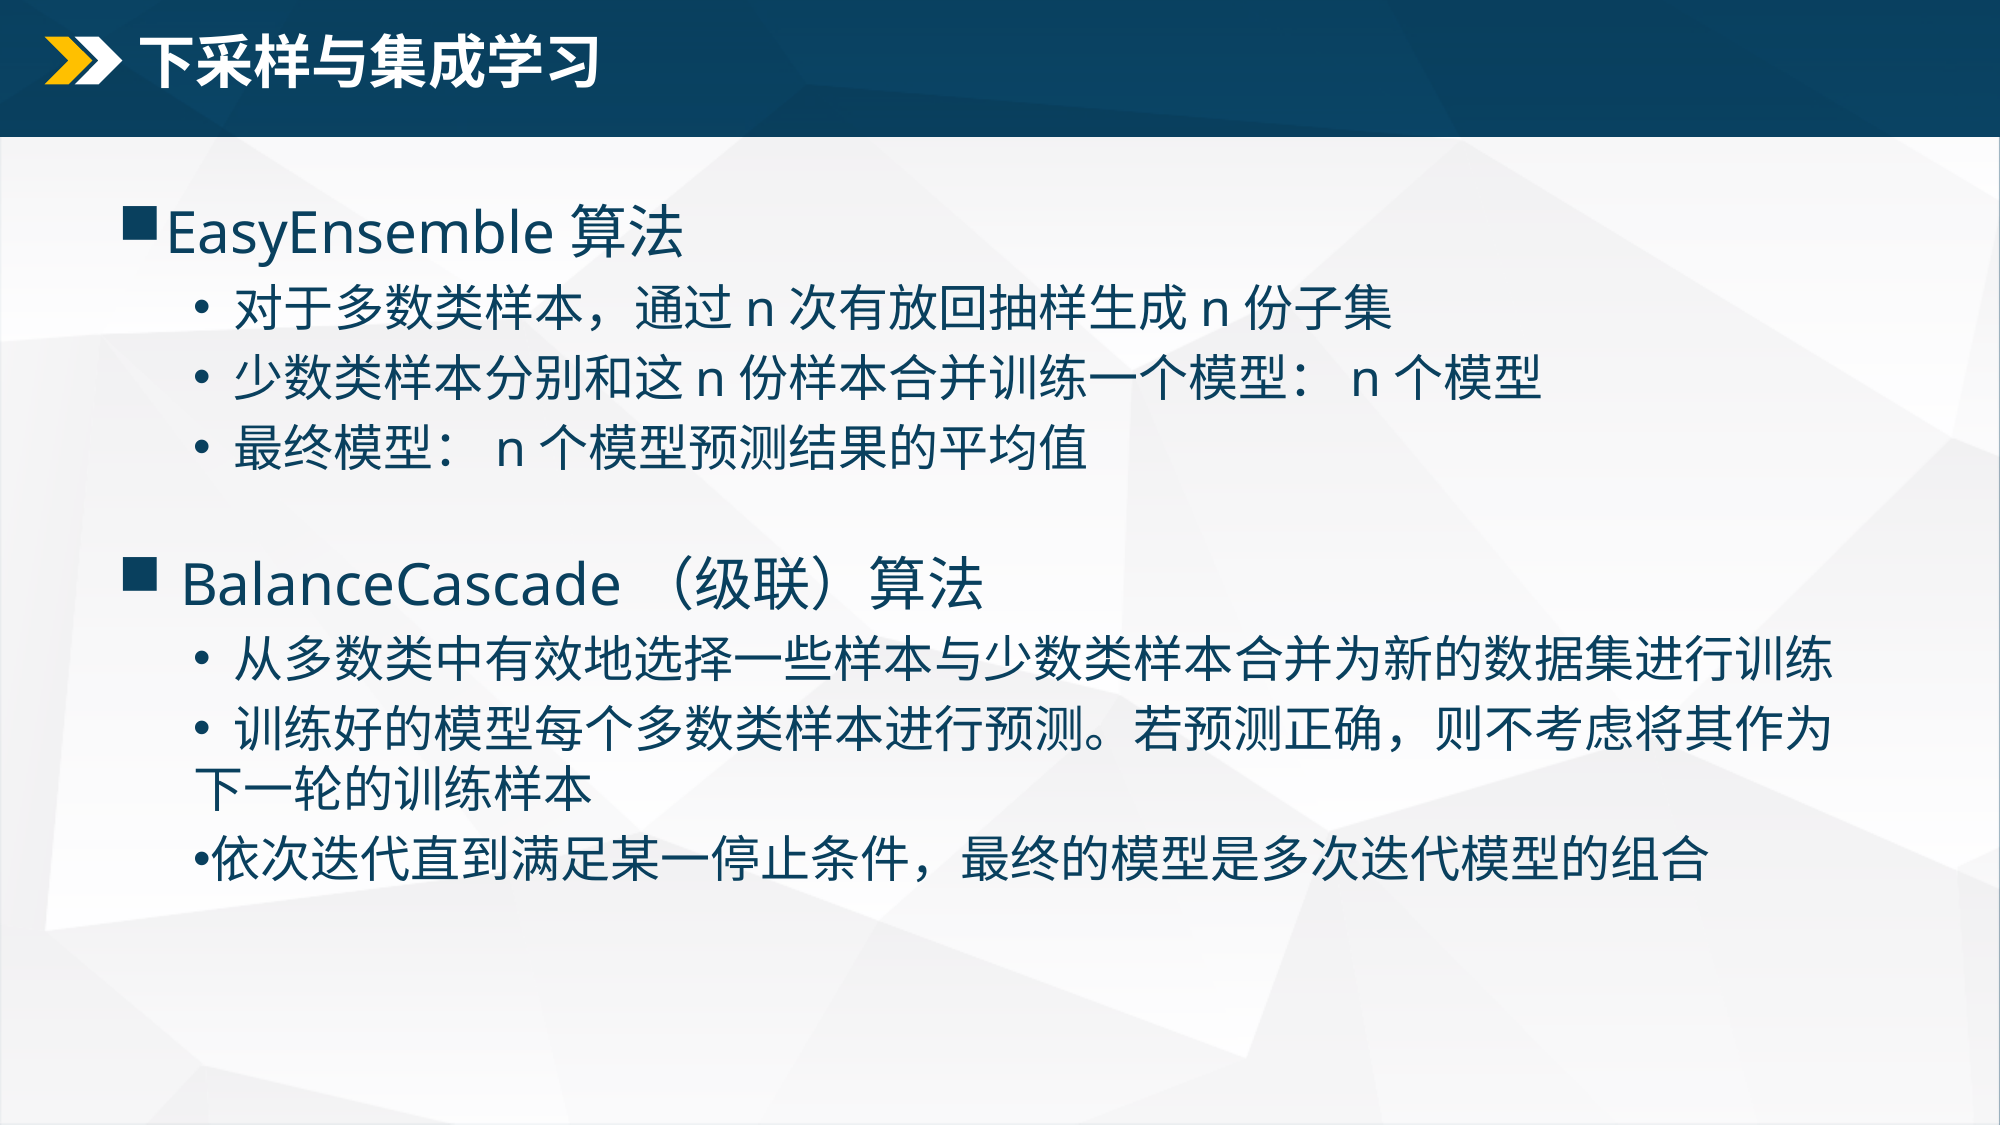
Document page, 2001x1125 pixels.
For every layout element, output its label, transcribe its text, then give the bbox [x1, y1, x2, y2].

picture [0, 0, 2000, 1125]
title 下采样与集成学习 [122, 25, 1723, 137]
list EasyEnsemble算法 对于多数类样本，通过n次有放回抽样生成n份子集 少数类样本分别和这n份样本合并训练一个模型：n个模型 最终模型：n个模型预测结果的平均值 BalanceCascade（级联）算法 从多数类中有效地选择一些样本与少数类样本合并为新的数据集进行训练 训练好的模型每个多数类样本进行预测。若预测正确，则不考虑将其作为下一轮的训练样本 依次迭代直到满足某一停止条件，最终的模型是多次迭代模型的组合 [103, 188, 1868, 1048]
